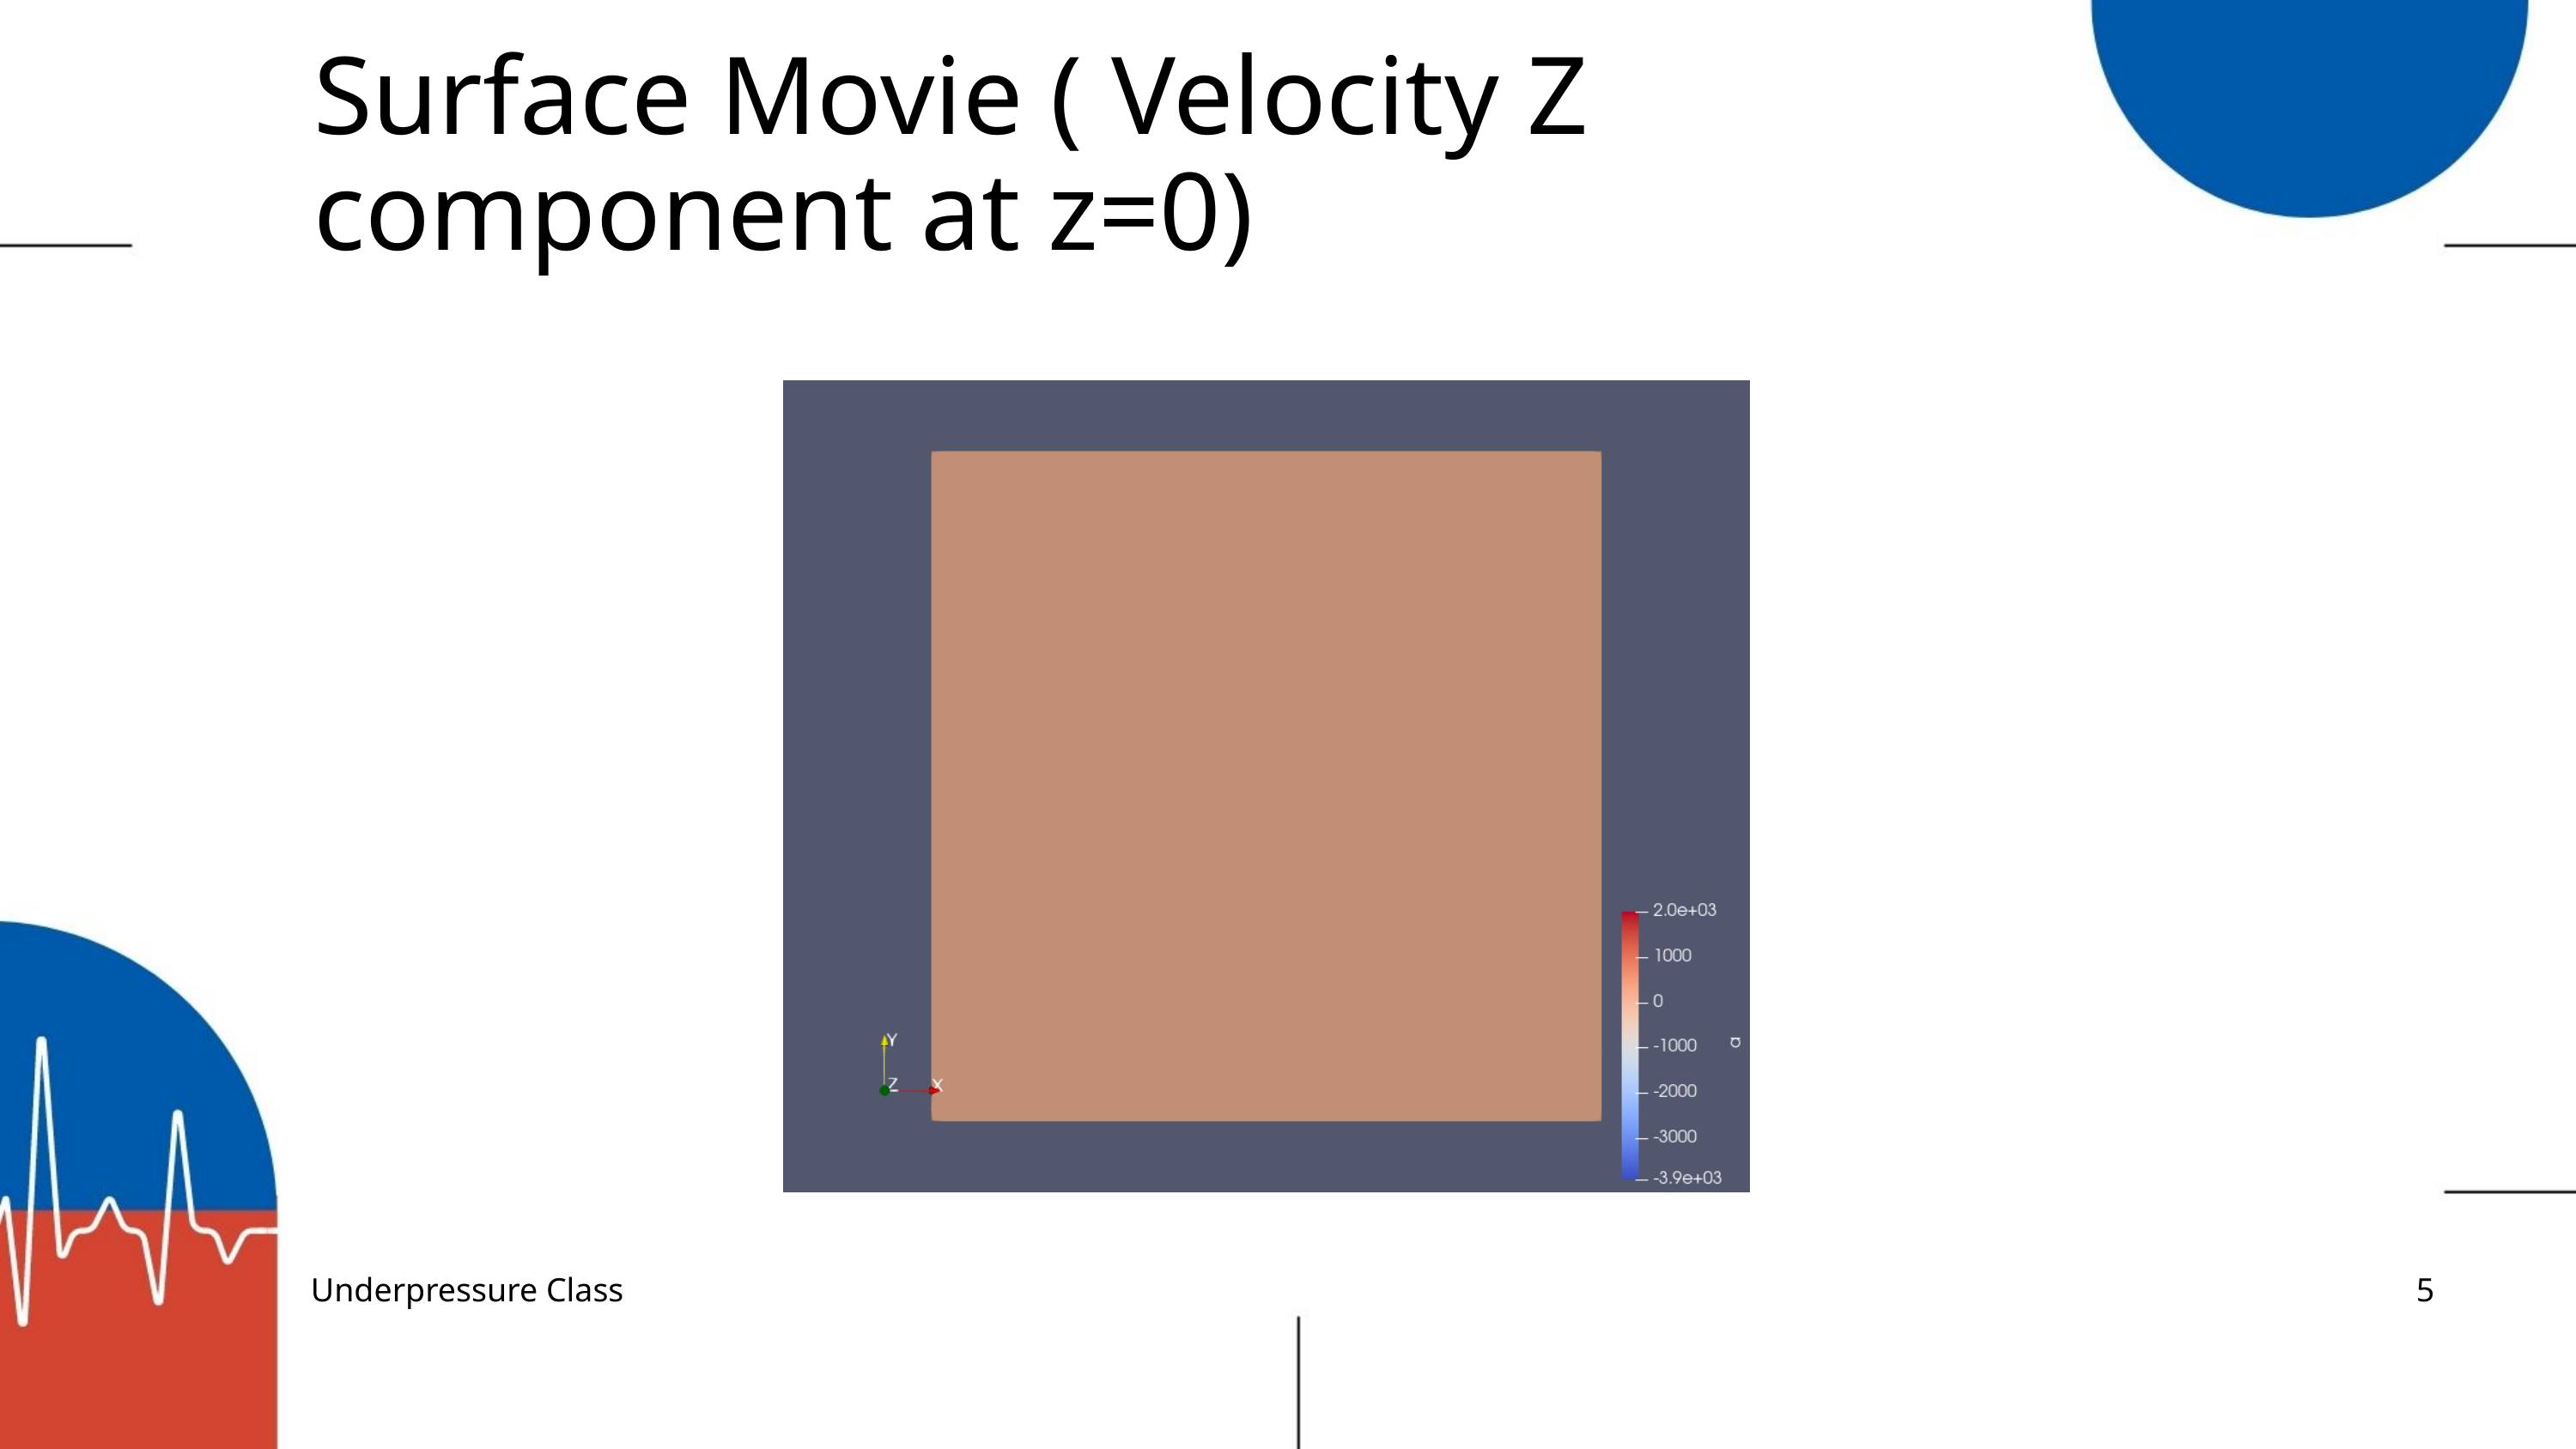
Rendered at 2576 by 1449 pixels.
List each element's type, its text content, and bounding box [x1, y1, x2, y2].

picture [0, 0, 2576, 1449]
slide_number 5 [1868, 1266, 2448, 1318]
title Surface Movie ( Velocity Z component at z=0) [301, 76, 2061, 239]
footer Underpressure Class [297, 1266, 707, 1318]
